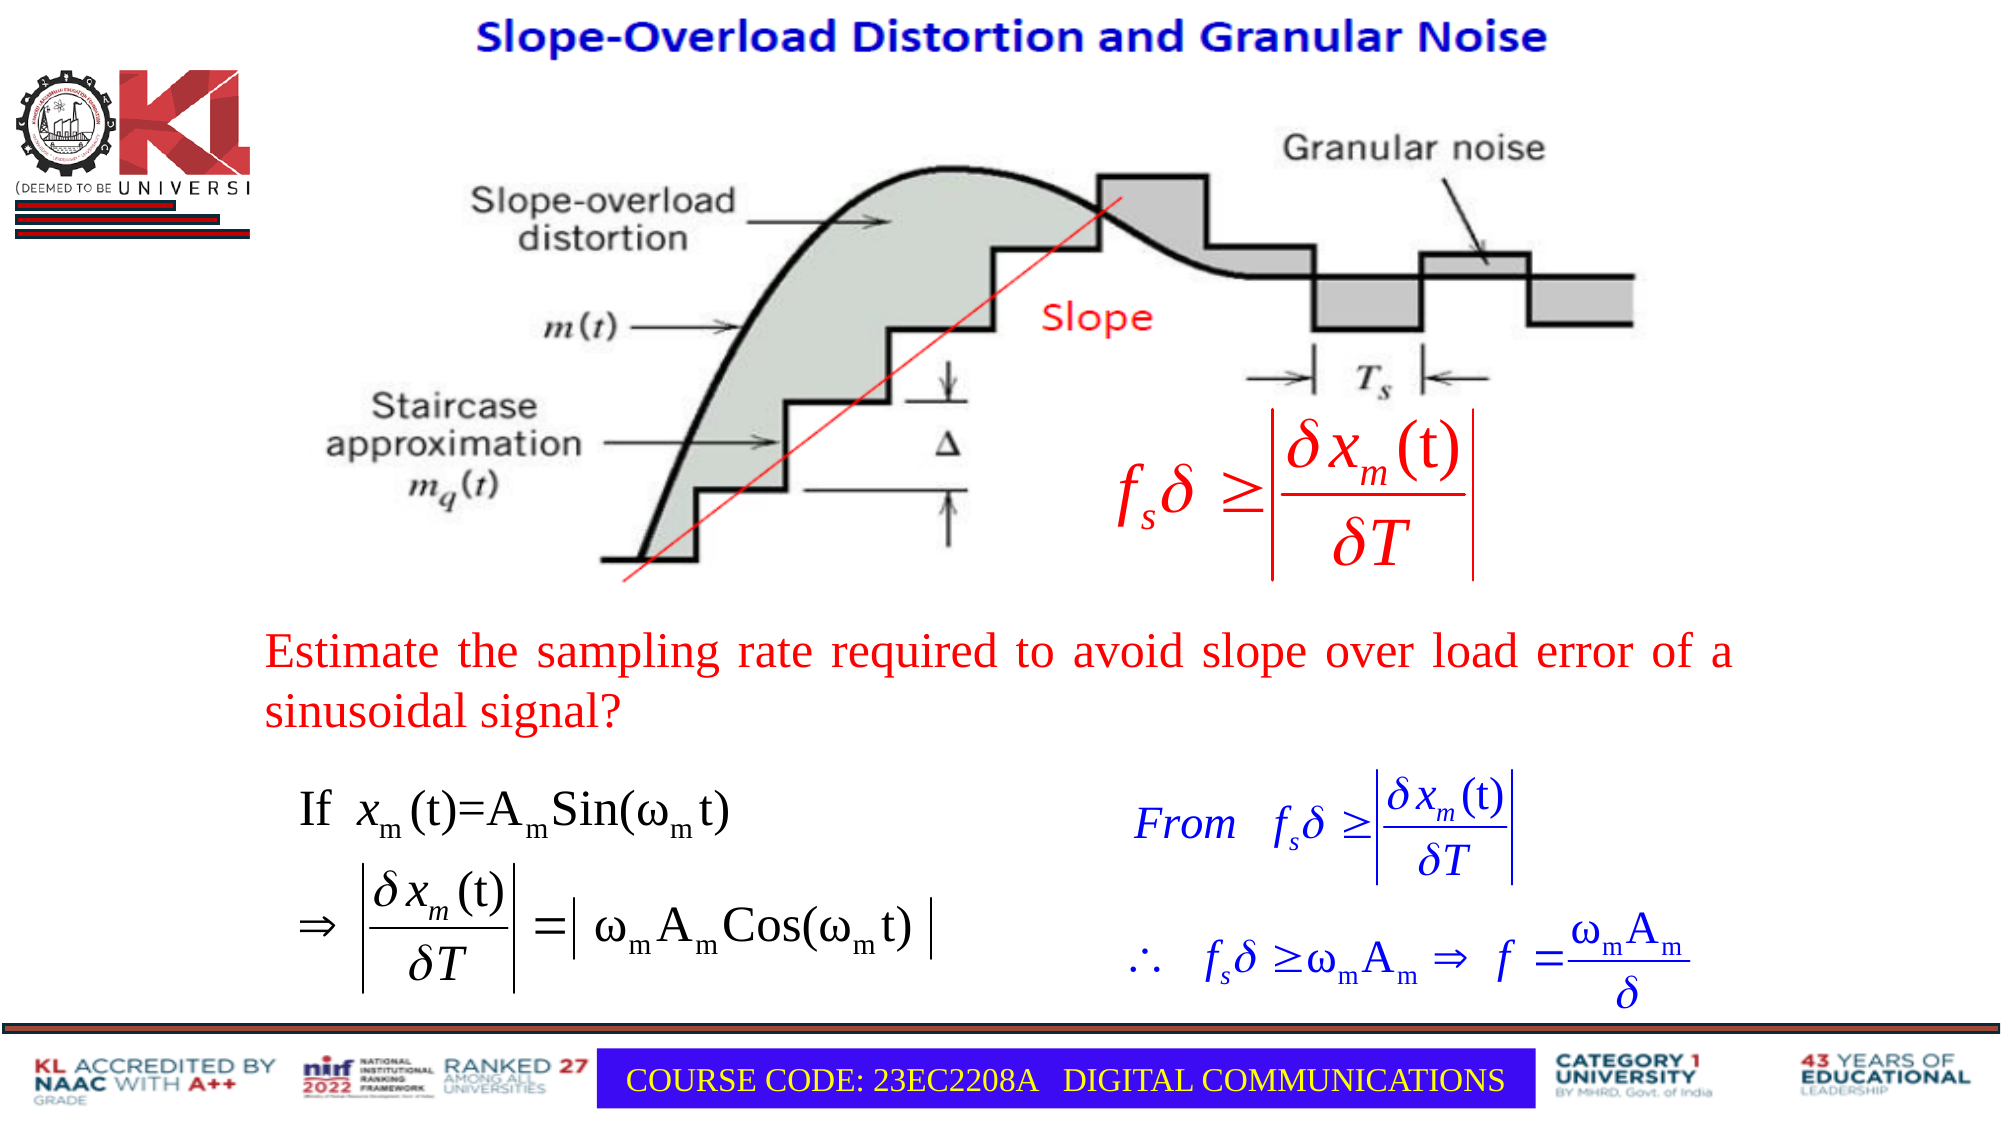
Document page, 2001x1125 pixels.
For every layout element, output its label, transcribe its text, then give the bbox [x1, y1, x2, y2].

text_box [1093, 396, 1492, 593]
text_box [290, 774, 946, 1005]
text_box Estimate the sampling rate required to avoid slope over load error of a sinusoidal signal? [249, 609, 1750, 745]
picture [3, 1035, 2000, 1125]
picture [16, 0, 1751, 587]
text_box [1125, 757, 1701, 1022]
footer COURSE CODE: 23EC2208A DIGITAL COMMUNICATIONS [596, 1048, 1536, 1109]
